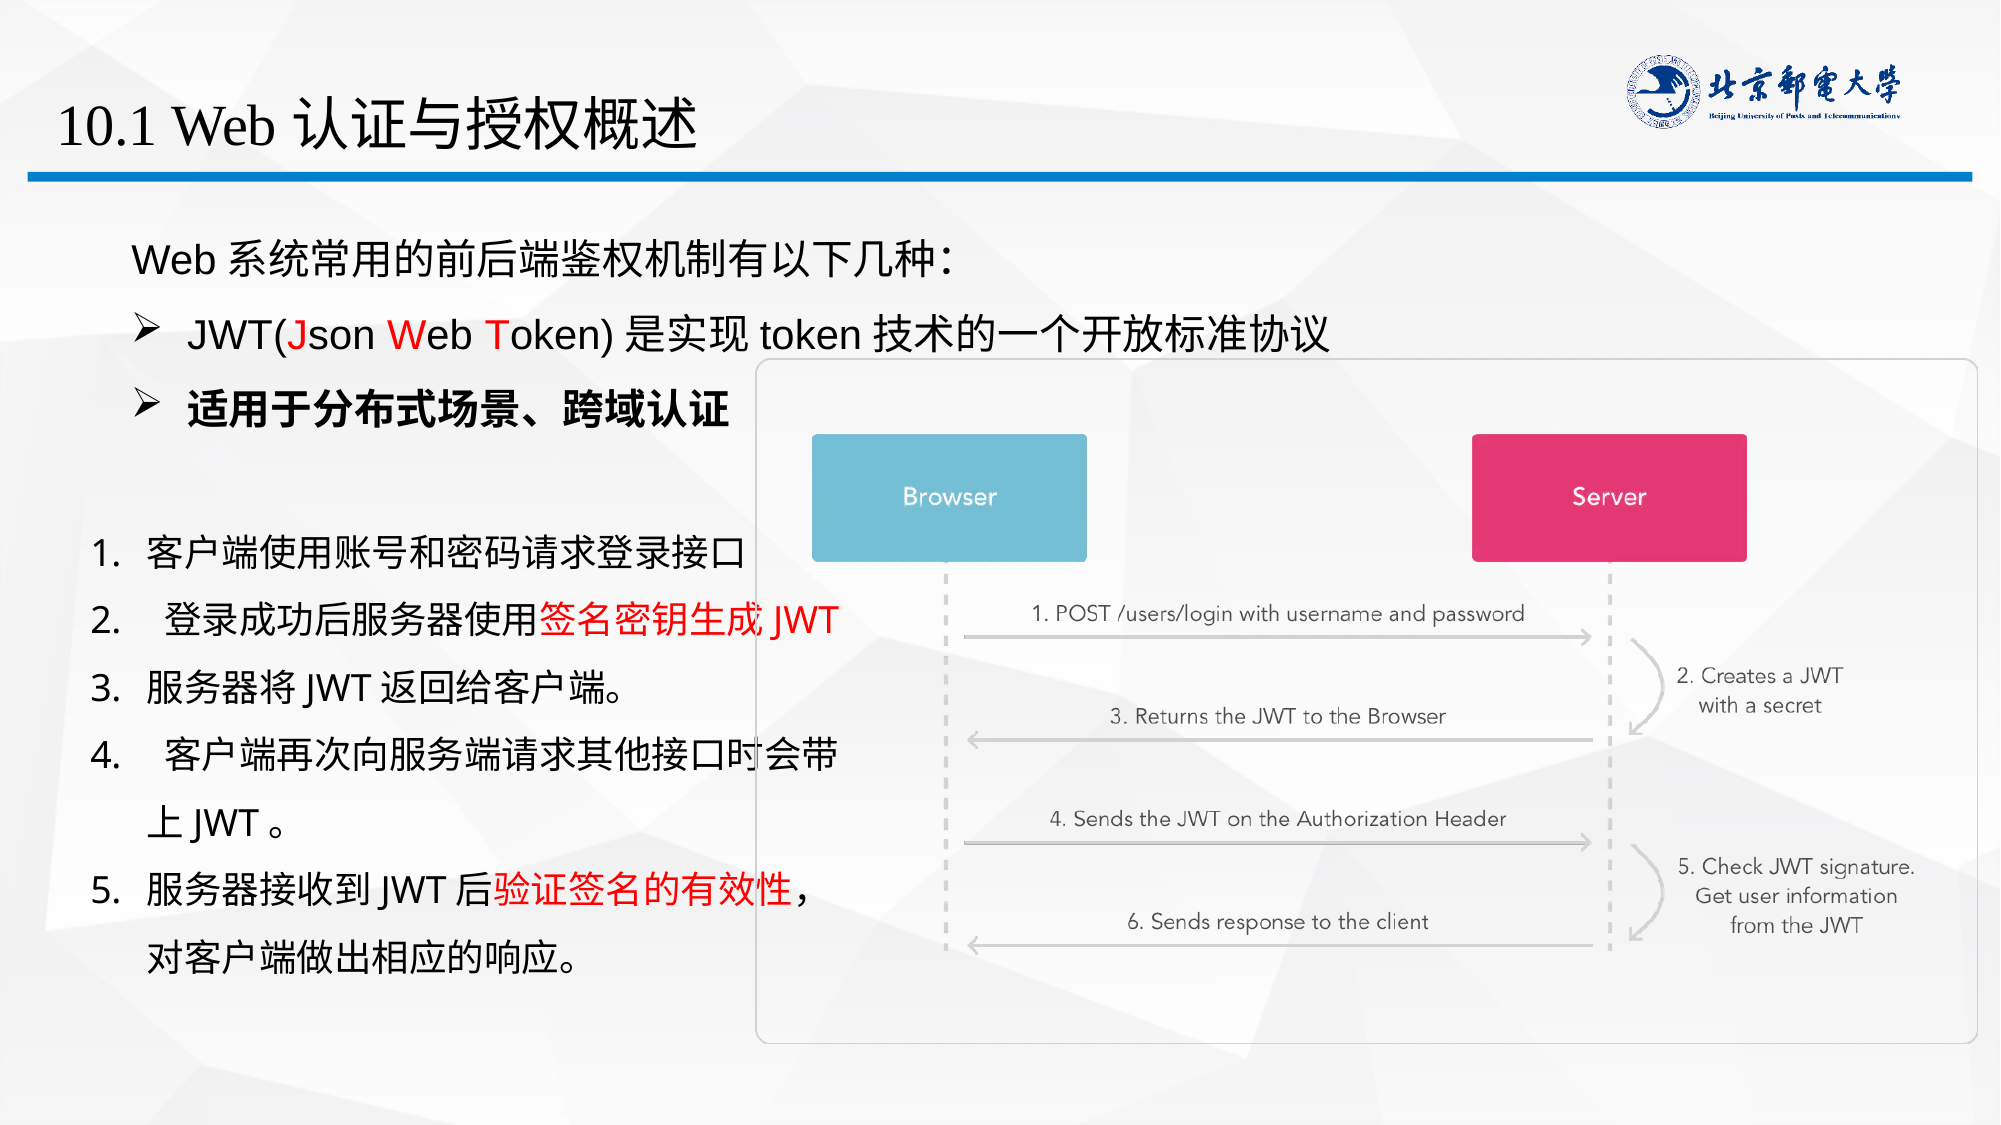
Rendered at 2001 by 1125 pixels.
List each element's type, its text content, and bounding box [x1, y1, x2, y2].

text_box Web系统常用的前后端鉴权机制有以下几种： JWT(Json Web Token)是实现token技术的一个开放标准协议 适用于分布式场景、跨域认证 [40, 200, 1673, 441]
picture [0, 0, 2000, 1125]
title 10.1 Web认证与授权概述 [41, 52, 1188, 200]
text_box 客户端使用账号和密码请求登录接口 登录成功后服务器使用签名密钥生成JWT 服务器将JWT返回给客户端。 客户端再次向服务端请求其他接口时会带上JWT。 服务器接收到JWT后验证签名的有效性，对客户端做出相应的响应。 [75, 498, 755, 986]
